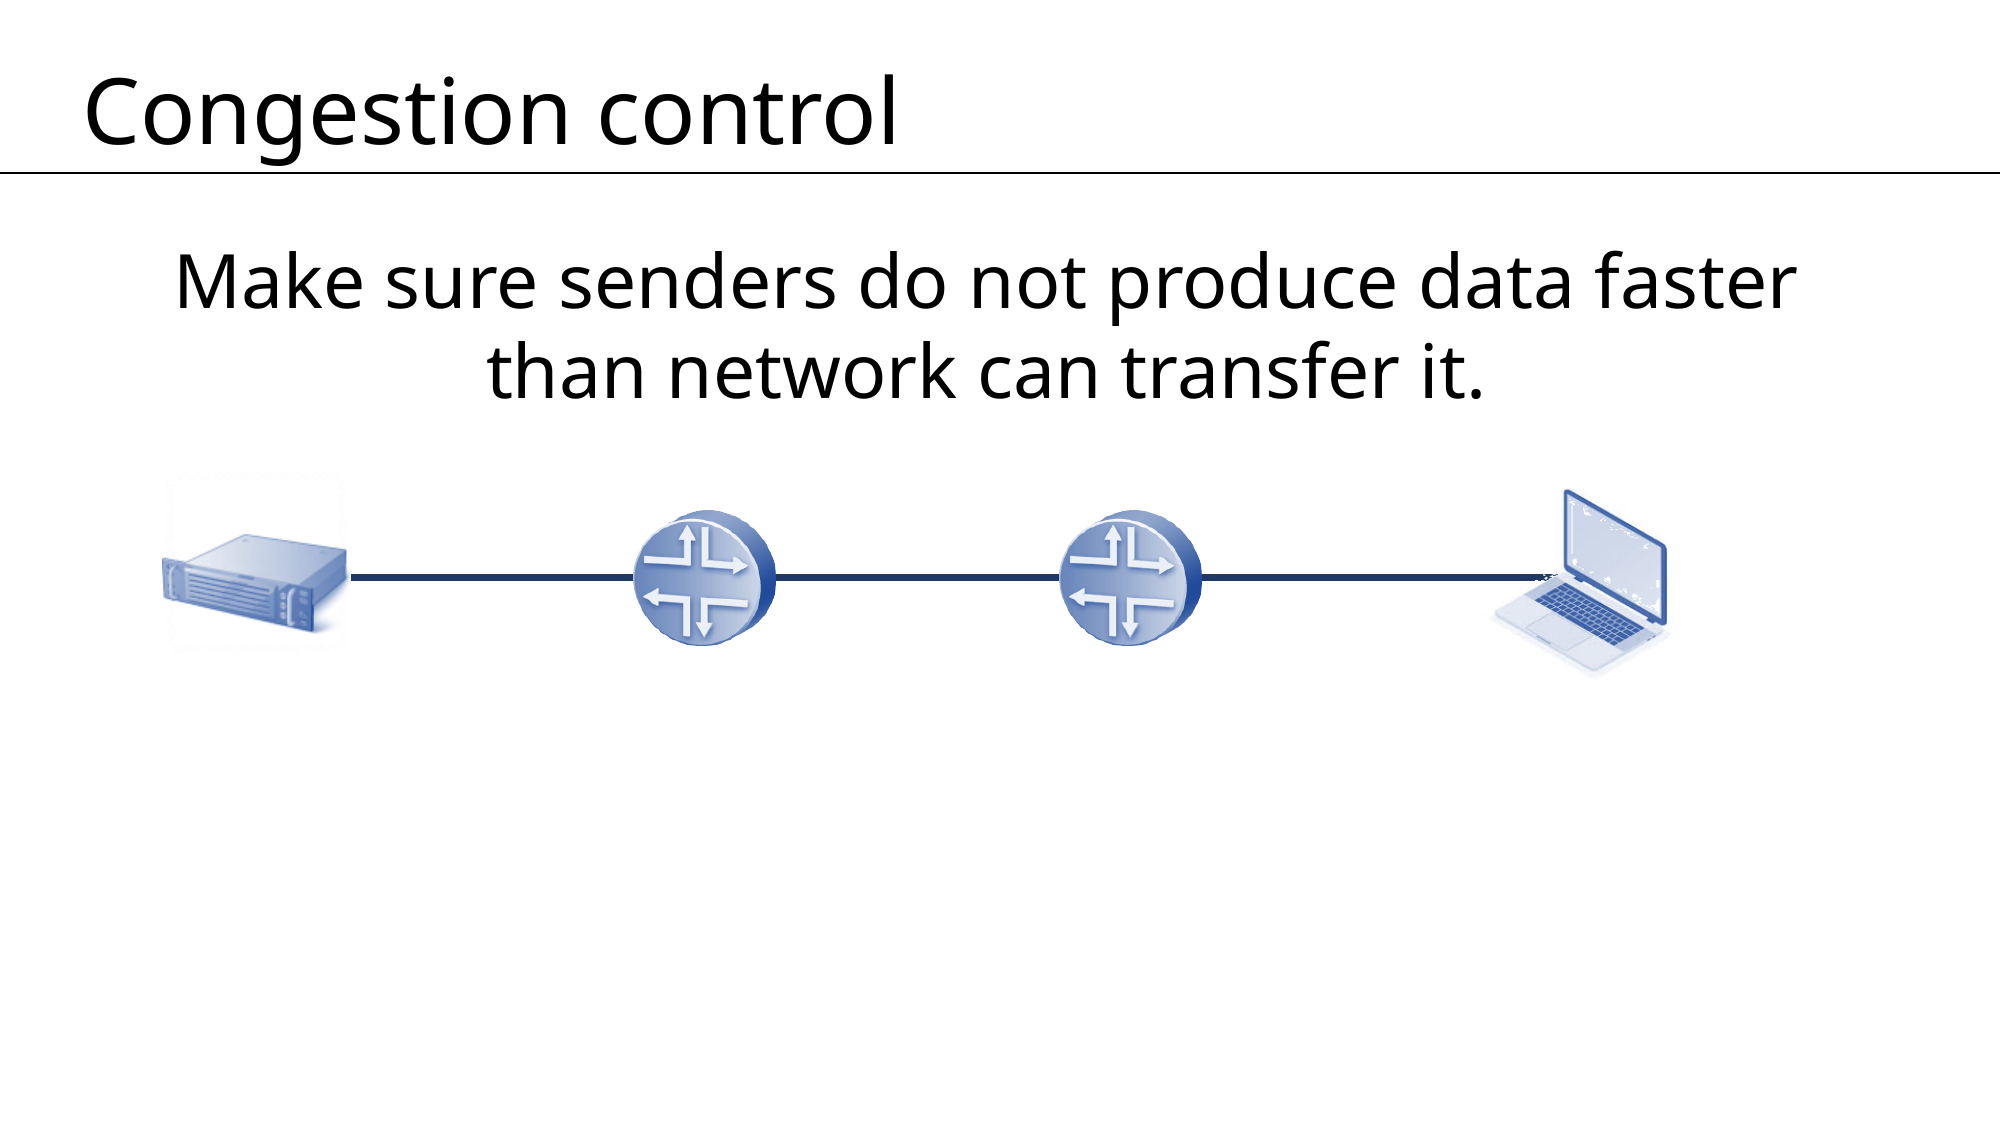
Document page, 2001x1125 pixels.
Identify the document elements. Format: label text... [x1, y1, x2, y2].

picture [162, 468, 351, 657]
picture [1484, 472, 1694, 683]
title Congestion control [67, 54, 1927, 176]
picture [1059, 510, 1202, 646]
text_box Make sure senders do not produce data faster than network can transfer it. [36, 214, 1937, 434]
picture [633, 510, 776, 646]
